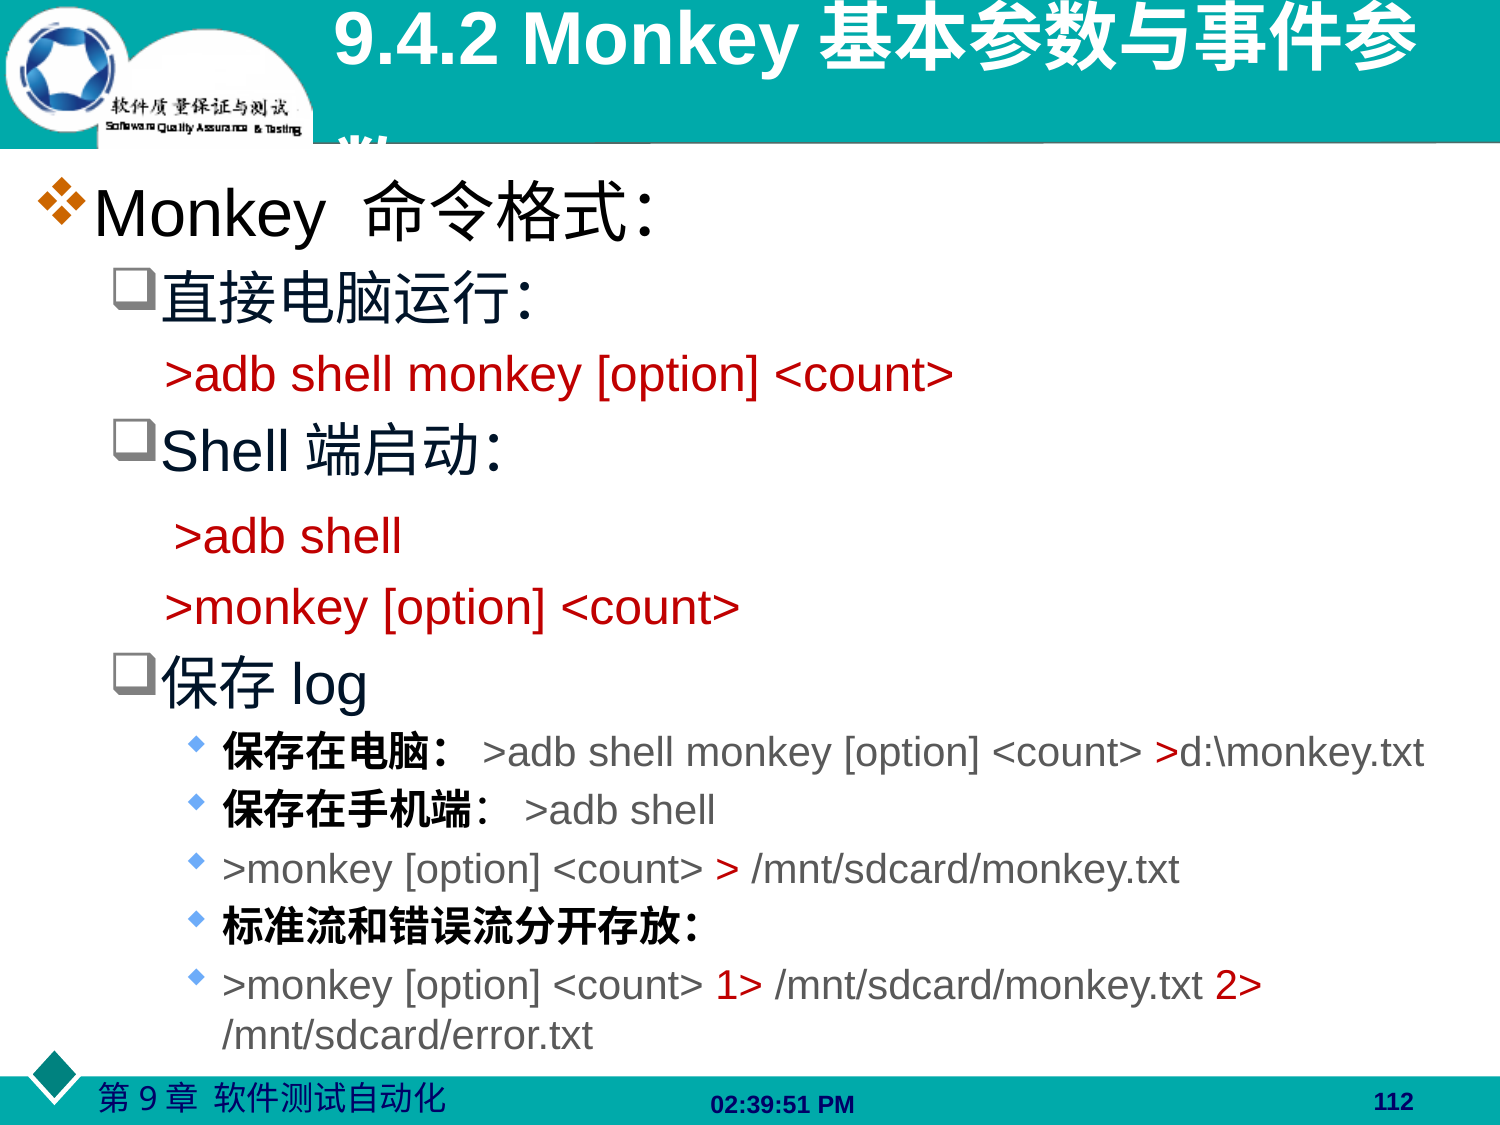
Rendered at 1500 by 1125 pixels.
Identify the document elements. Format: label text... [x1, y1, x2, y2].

title 9.4.2 Monkey基本参数与事件参数 [318, 13, 1500, 146]
slide_number 112 [1116, 1077, 1430, 1125]
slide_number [695, 1081, 1046, 1125]
list Monkey 命令格式： 直接电脑运行： >adb shell monkey [option] <count> Shell端启动： >adb shell >monkey [option] <count> 保存log 保存在电脑：>adb shell monkey [option] <count> >d:\monkey.txt 保存在手机端：>adb shell >monkey [option] <count> > /mnt/sdcard/monkey.txt 标准流和错误流分开存放： >monkey [option] <count> 1> /mnt/sdcard/monkey.txt 2> /mnt/sdcard/error.txt [17, 161, 1500, 1048]
picture [0, 0, 313, 149]
